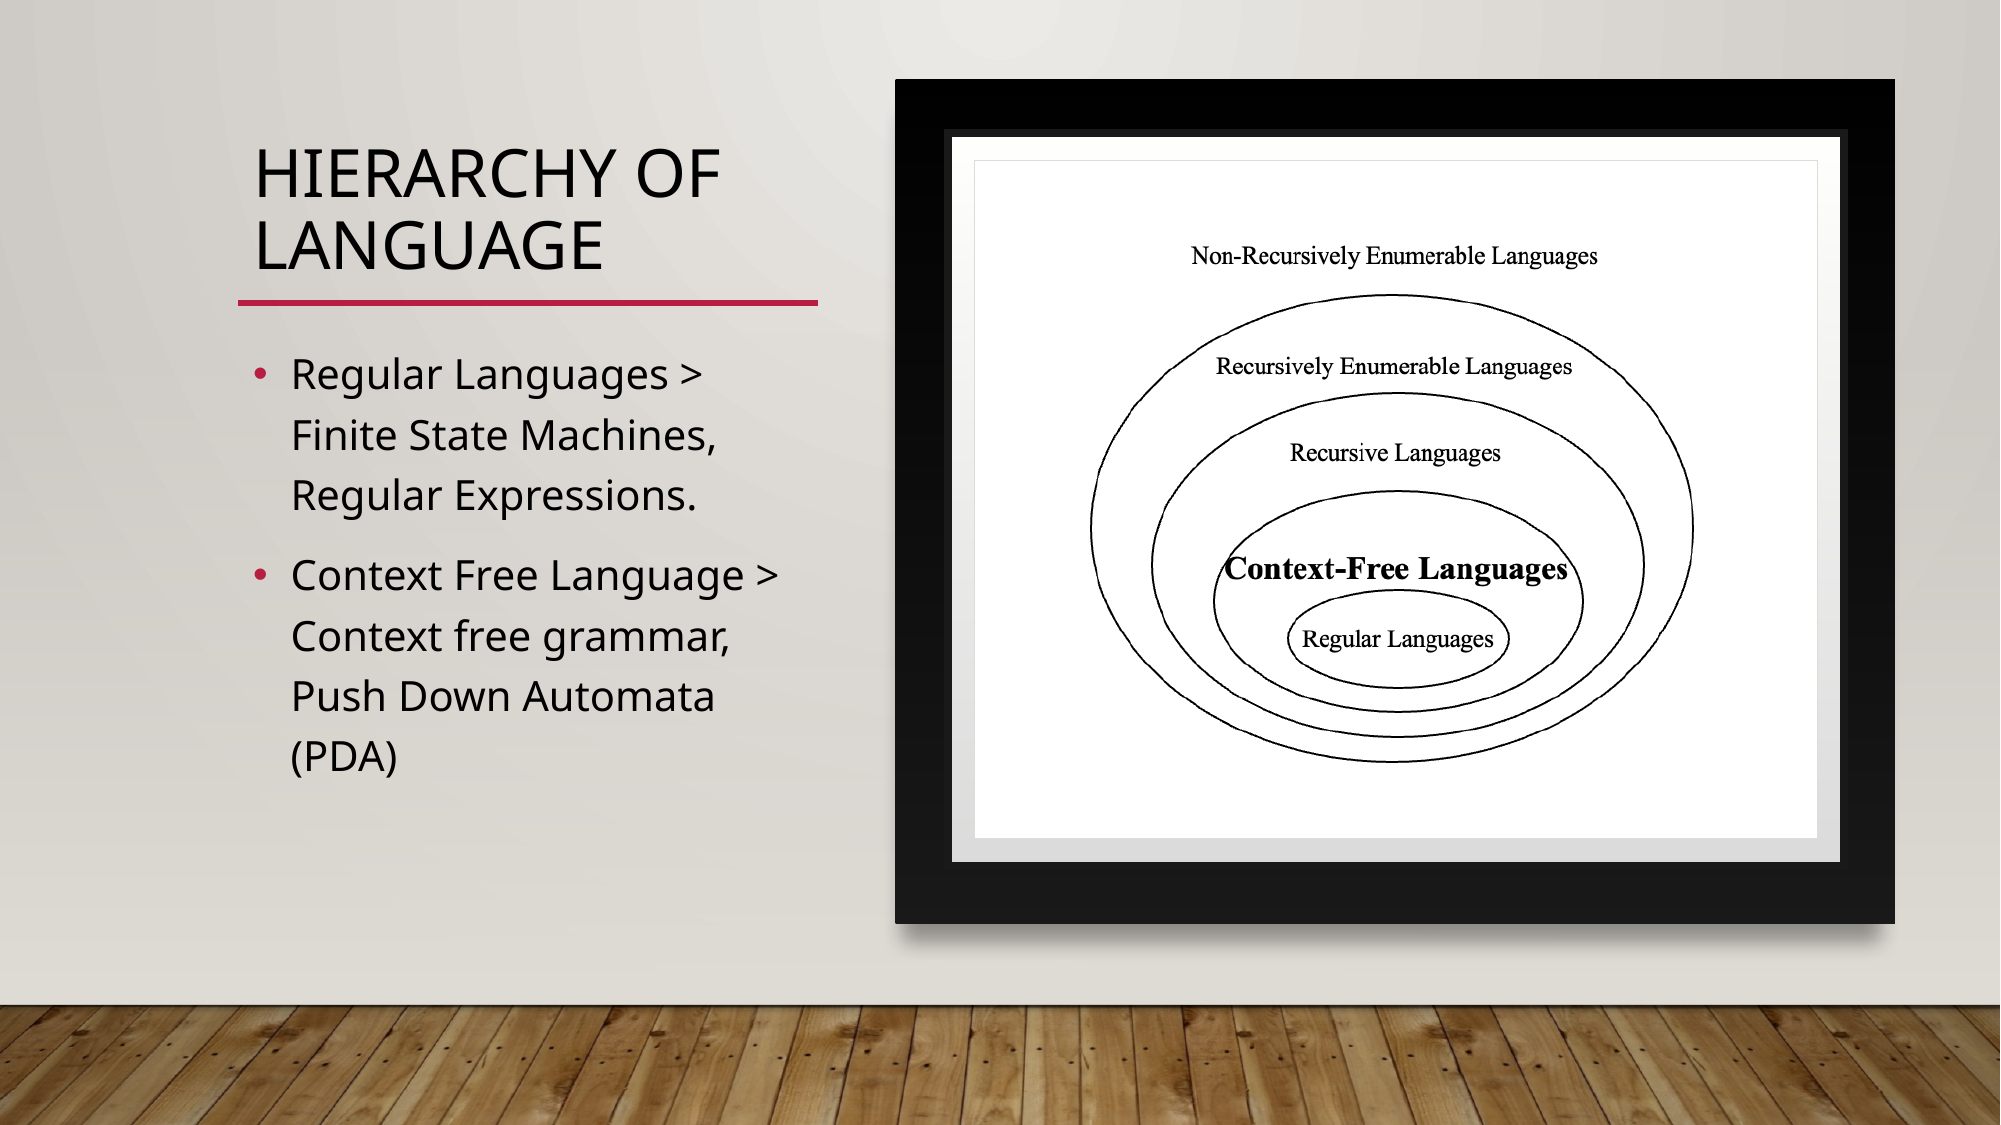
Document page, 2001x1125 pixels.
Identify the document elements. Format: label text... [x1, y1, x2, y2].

title Hierarchy of language [238, 131, 818, 302]
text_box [895, 78, 1896, 924]
picture [0, 1006, 2000, 1125]
text_box [0, 0, 2000, 330]
list Regular Languages > Finite State Machines, Regular Expressions. Context Free Language > Context free grammar, Push Down Automata (PDA) [238, 330, 817, 897]
text_box [0, 330, 2000, 1004]
picture [999, 204, 1791, 797]
